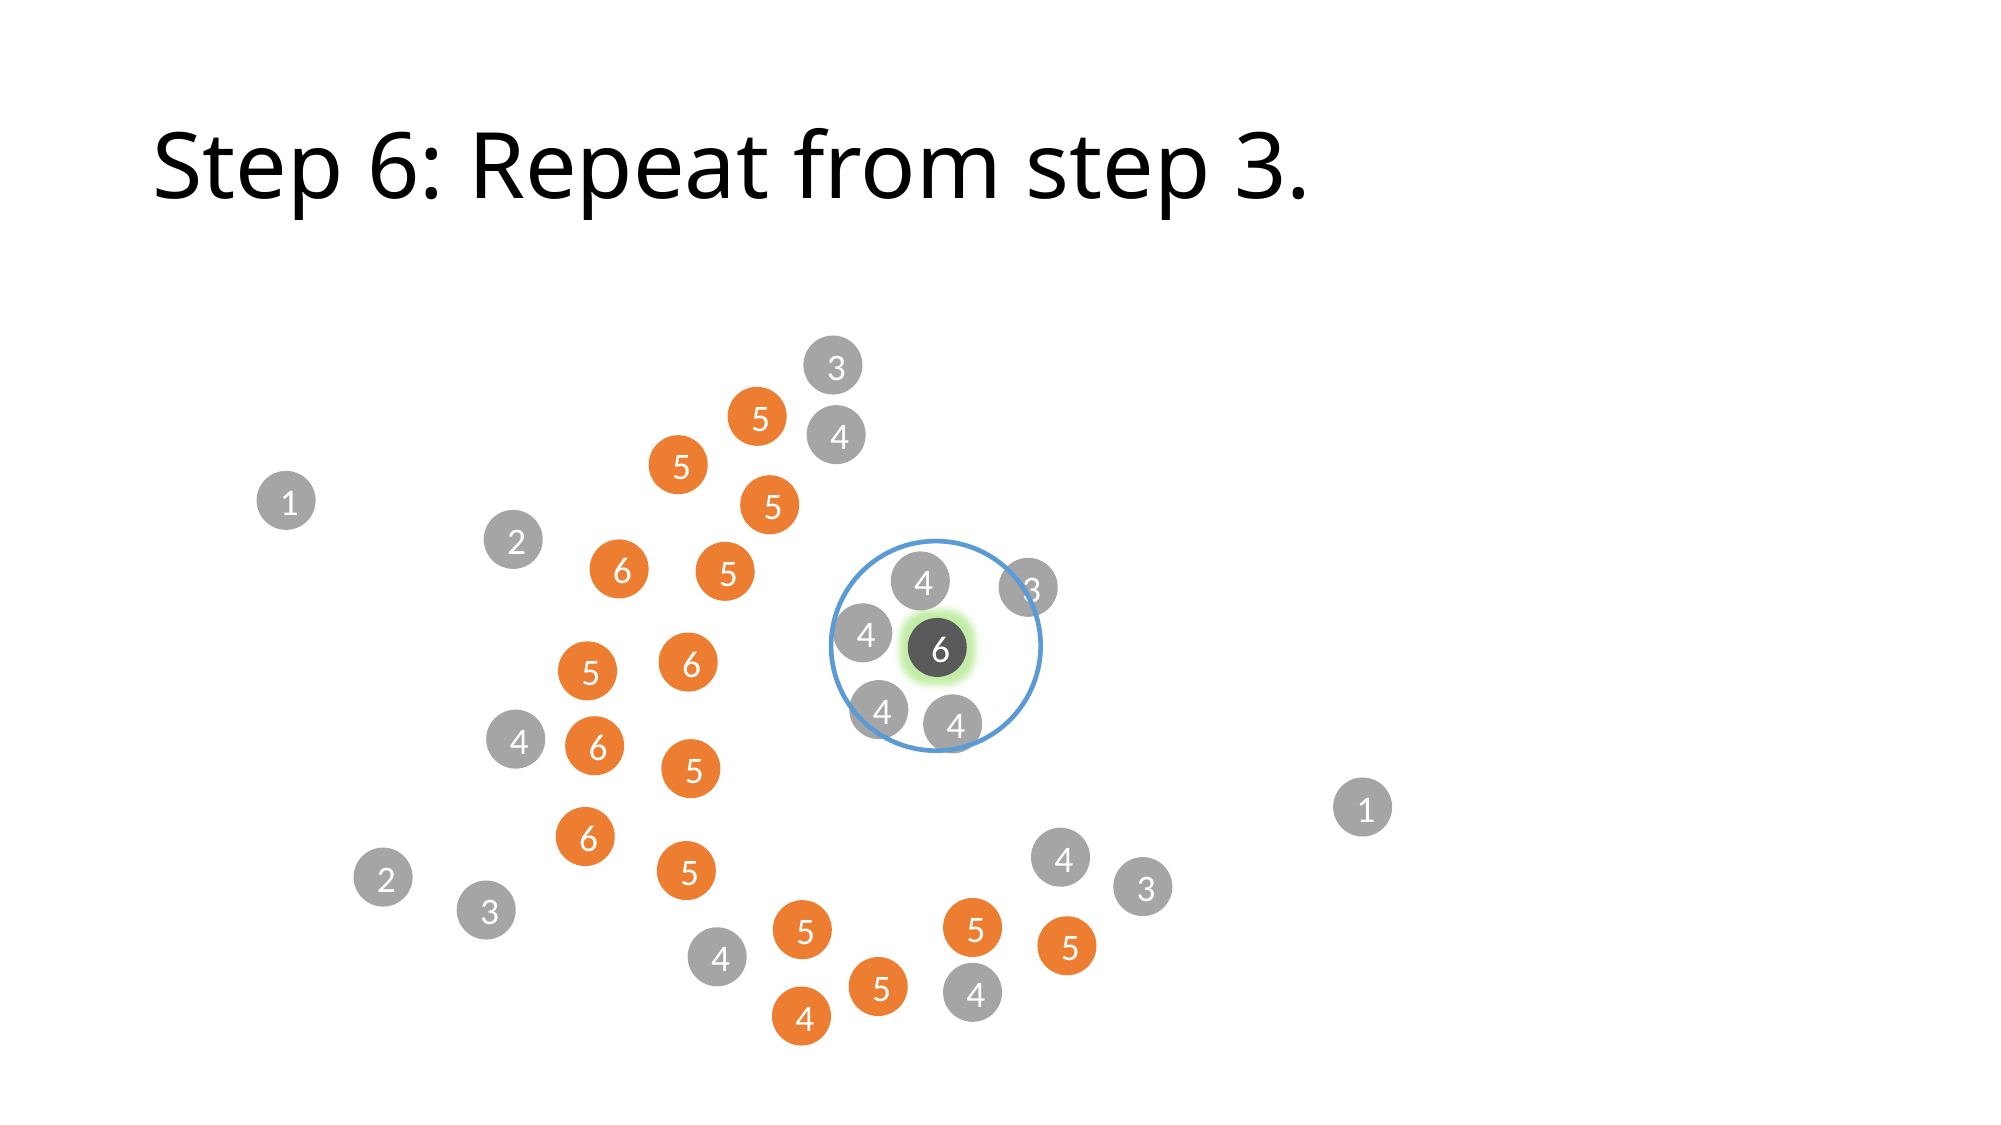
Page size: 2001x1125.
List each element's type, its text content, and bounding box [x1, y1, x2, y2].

text_box 3 [455, 879, 517, 941]
text_box 1 [1332, 776, 1394, 838]
text_box 5 [655, 840, 717, 902]
text_box 6 [657, 631, 719, 693]
title Step 6: Repeat from step 3. [137, 59, 1863, 278]
text_box 1 [255, 469, 317, 531]
text_box 2 [482, 508, 544, 570]
text_box 6 [554, 805, 616, 868]
text_box 5 [647, 434, 709, 496]
text_box 2 [352, 846, 414, 908]
text_box 3 [1112, 856, 1174, 918]
text_box 4 [1029, 826, 1092, 888]
text_box 5 [556, 640, 619, 702]
text_box 5 [726, 385, 788, 447]
text_box 4 [686, 926, 748, 988]
text_box 3 [1005, 556, 1059, 617]
text_box 4 [805, 404, 867, 466]
text_box 5 [771, 899, 833, 961]
text_box 5 [660, 738, 722, 800]
text_box 4 [848, 705, 887, 741]
text_box 5 [739, 474, 801, 536]
text_box 3 [802, 334, 864, 396]
text_box 5 [694, 540, 756, 602]
text_box 6 [588, 538, 650, 600]
text_box 5 [942, 896, 1004, 959]
text_box [831, 541, 1041, 751]
text_box 4 [485, 708, 547, 770]
text_box 5 [1036, 915, 1098, 977]
text_box 4 [942, 961, 1004, 1023]
text_box 4 [770, 985, 833, 1047]
text_box 5 [847, 955, 909, 1018]
text_box 4 [938, 743, 977, 755]
text_box 6 [564, 715, 626, 777]
